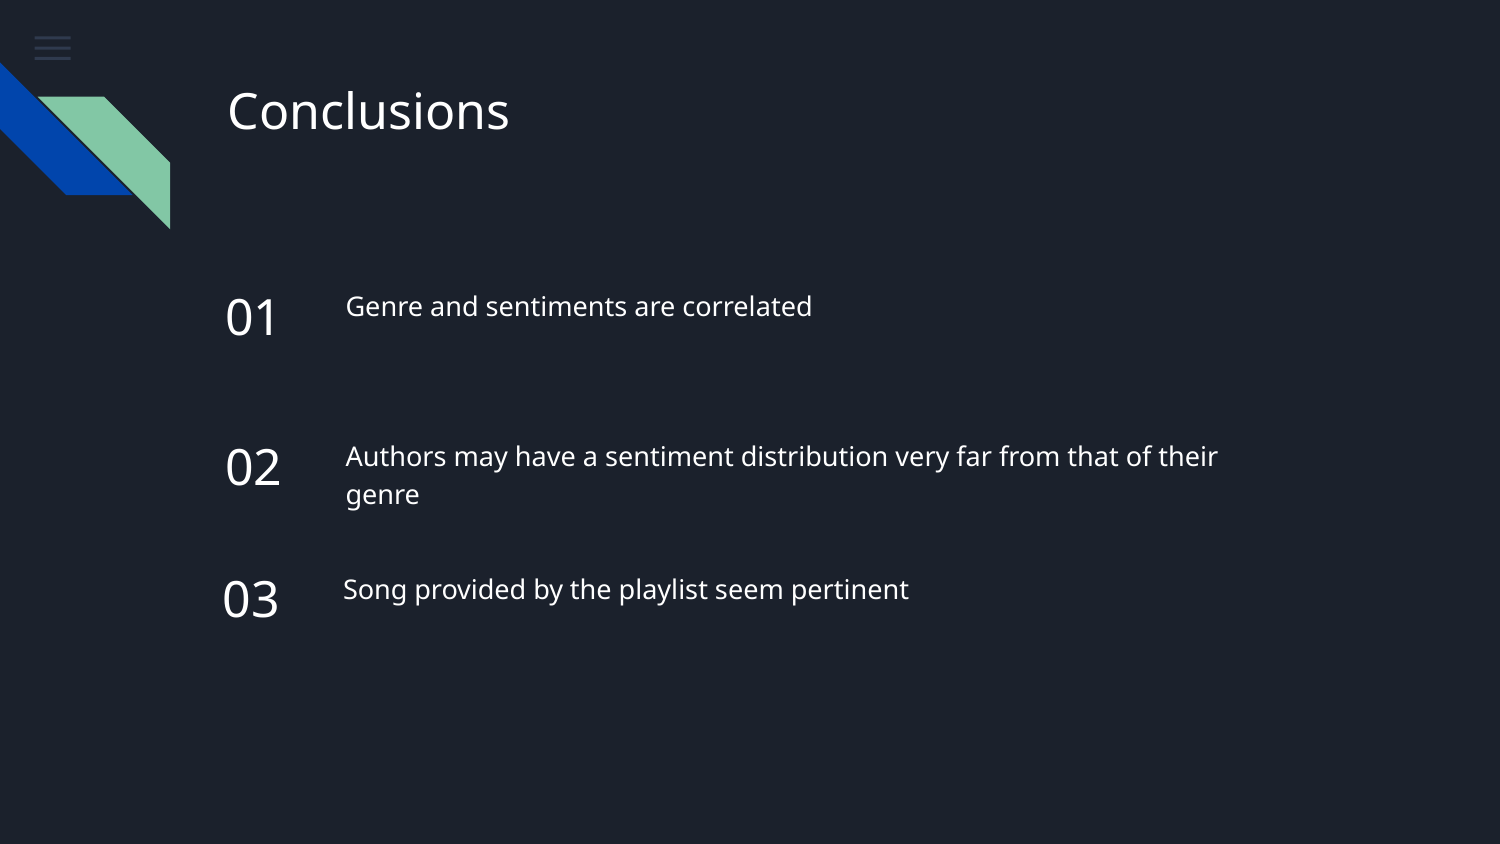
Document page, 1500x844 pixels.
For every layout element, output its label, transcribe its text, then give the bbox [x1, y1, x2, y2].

title Conclusions [212, 64, 1368, 215]
text_box 02 [210, 419, 330, 552]
text_box 01 [210, 269, 330, 403]
list Song provided by the playlist seem pertinent [328, 552, 1293, 686]
list Genre and sentiments are correlated [330, 269, 1295, 403]
text_box 03 [207, 552, 328, 686]
list Authors may have a sentiment distribution very far from that of their genre [330, 419, 1295, 553]
